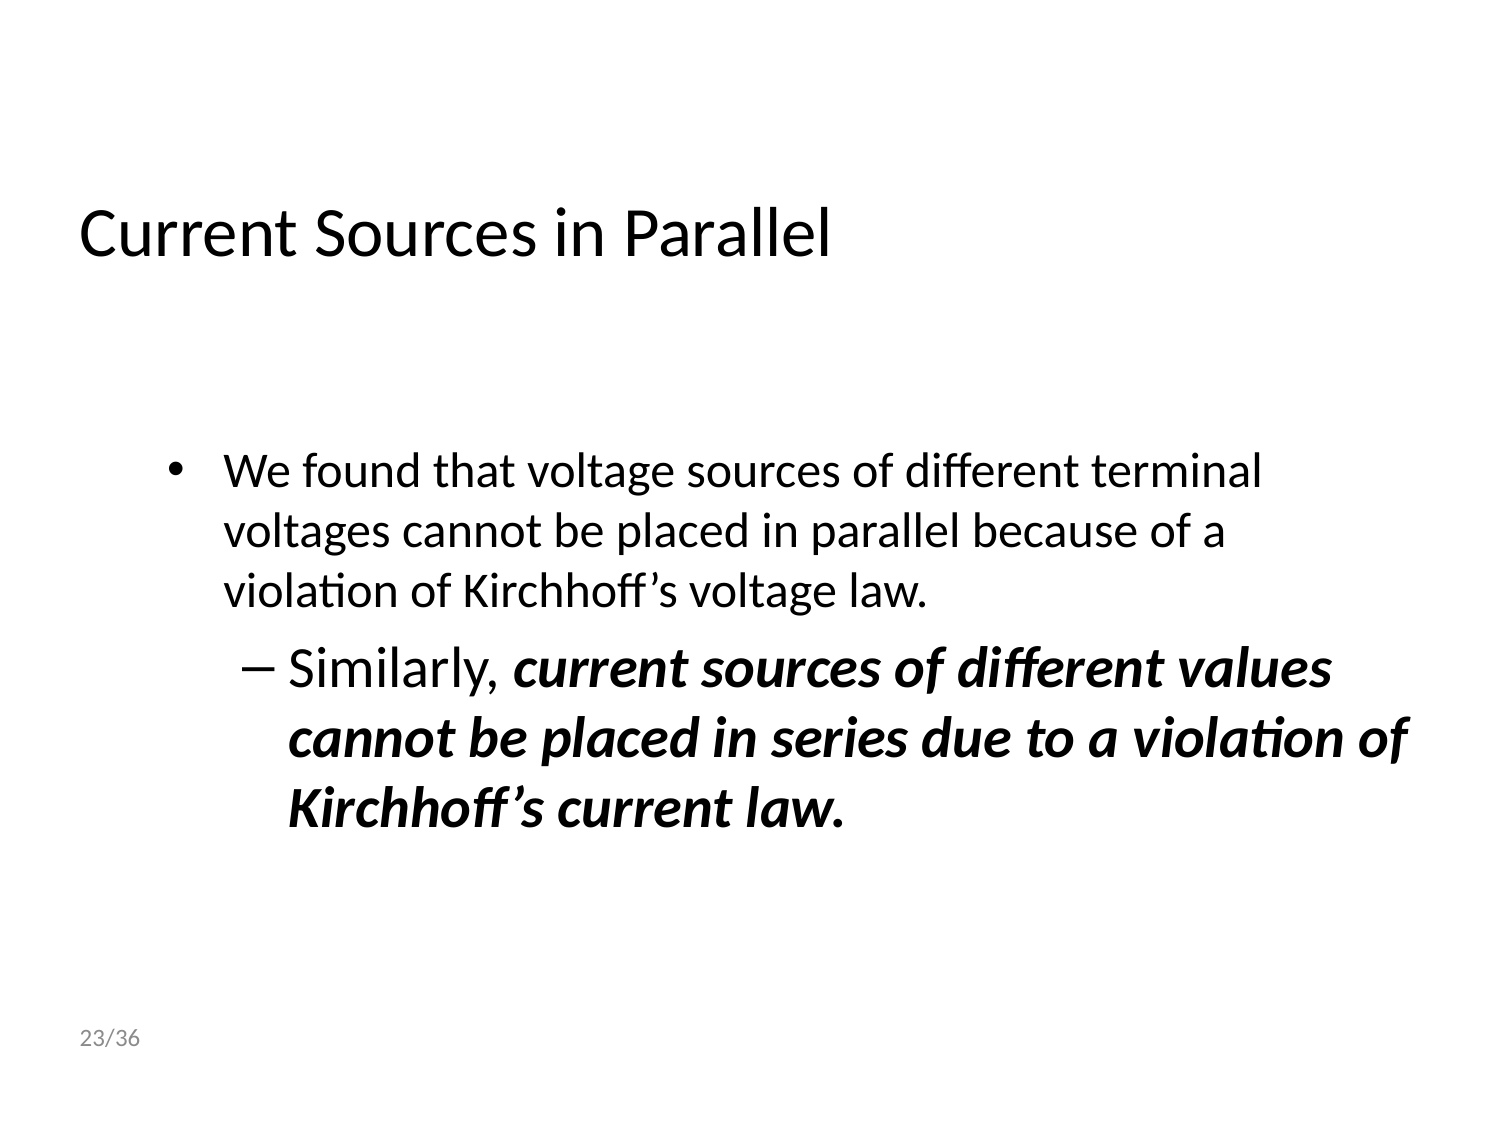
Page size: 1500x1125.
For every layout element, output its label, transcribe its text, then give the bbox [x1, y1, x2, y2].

slide_number 23/36 [64, 1006, 415, 1067]
list We found that voltage sources of different terminal voltages cannot be placed in parallel because of a violation of Kirchhoff’s voltage law. Similarly, current sources of different values cannot be placed in series due to a violation of Kirchhoff’s current law. [151, 430, 1426, 957]
title Current Sources in Parallel [64, 171, 1338, 285]
